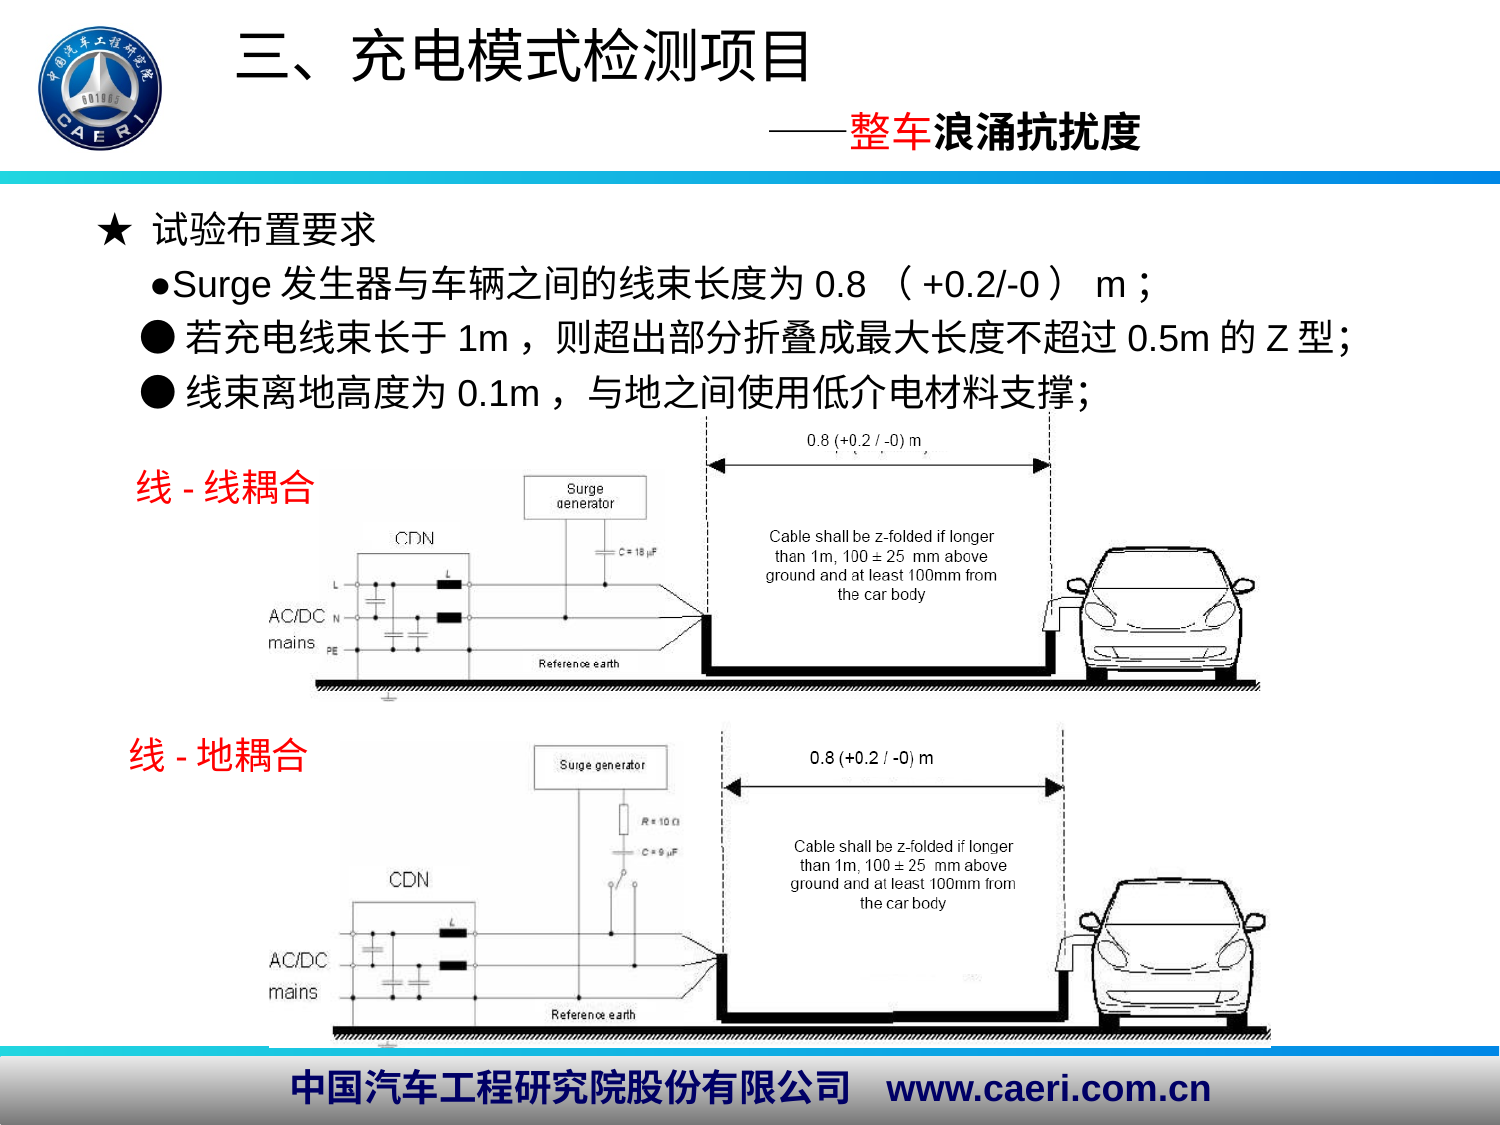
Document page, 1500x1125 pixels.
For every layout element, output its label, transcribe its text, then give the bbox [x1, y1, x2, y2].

text_box 线-线耦合 [121, 456, 264, 517]
text_box 线-地耦合 [114, 724, 264, 785]
picture [269, 714, 1271, 1057]
picture [269, 398, 1261, 703]
text_box ★ 试验布置要求 ●Surge发生器与车辆之间的线束长度为0.8（+0.2/-0）m； ●若充电线束长于1m，则超出部分折叠成最大长度不超过0.5m的Z型； ●线束离地高度为0.1m，与地之间使用低介电材料支撑； [82, 199, 1454, 421]
picture [35, 23, 164, 153]
title 三、充电模式检测项目 ——整车浪涌抗扰度 [218, 11, 1465, 164]
